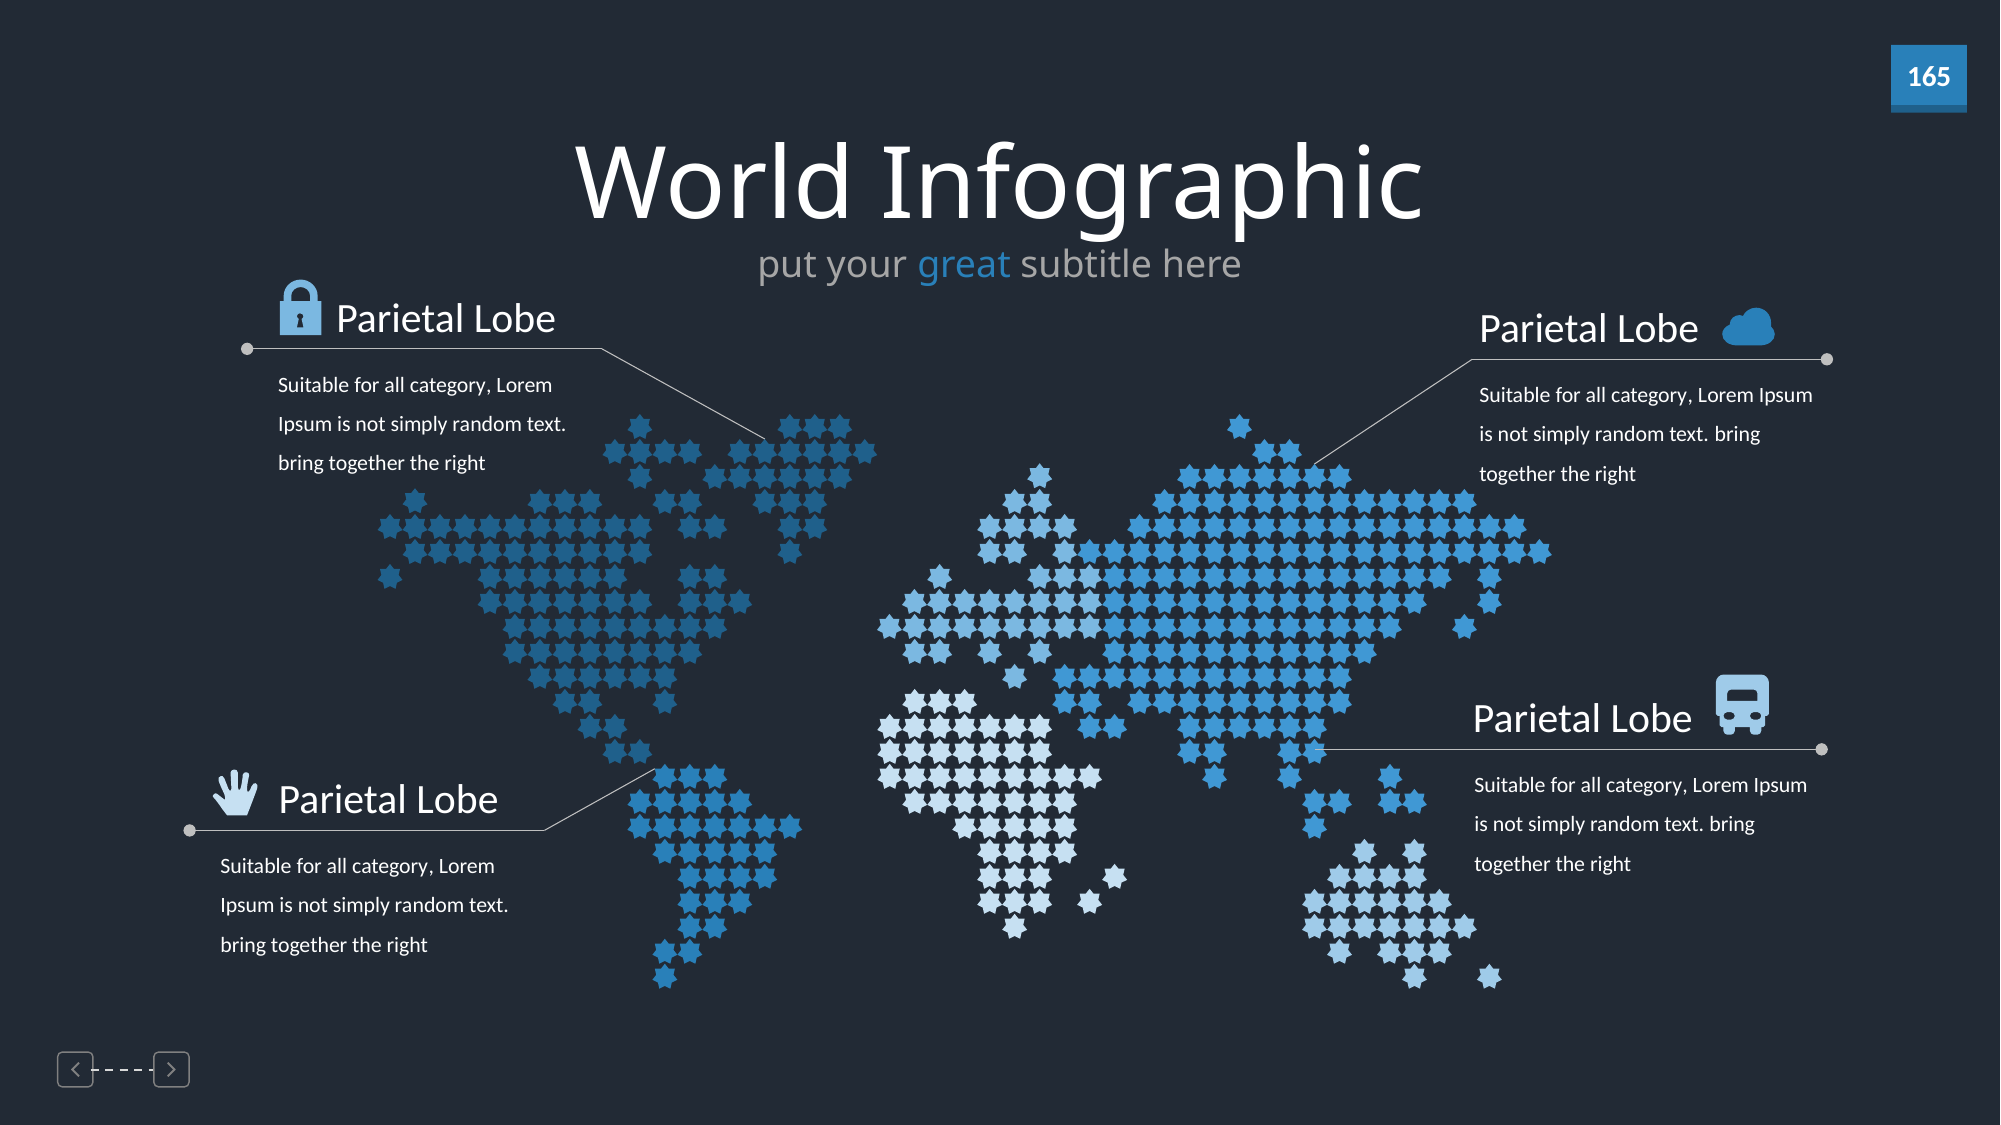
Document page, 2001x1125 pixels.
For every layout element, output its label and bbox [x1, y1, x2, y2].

text_box [189, 279, 1842, 989]
text_box [559, 111, 1440, 293]
